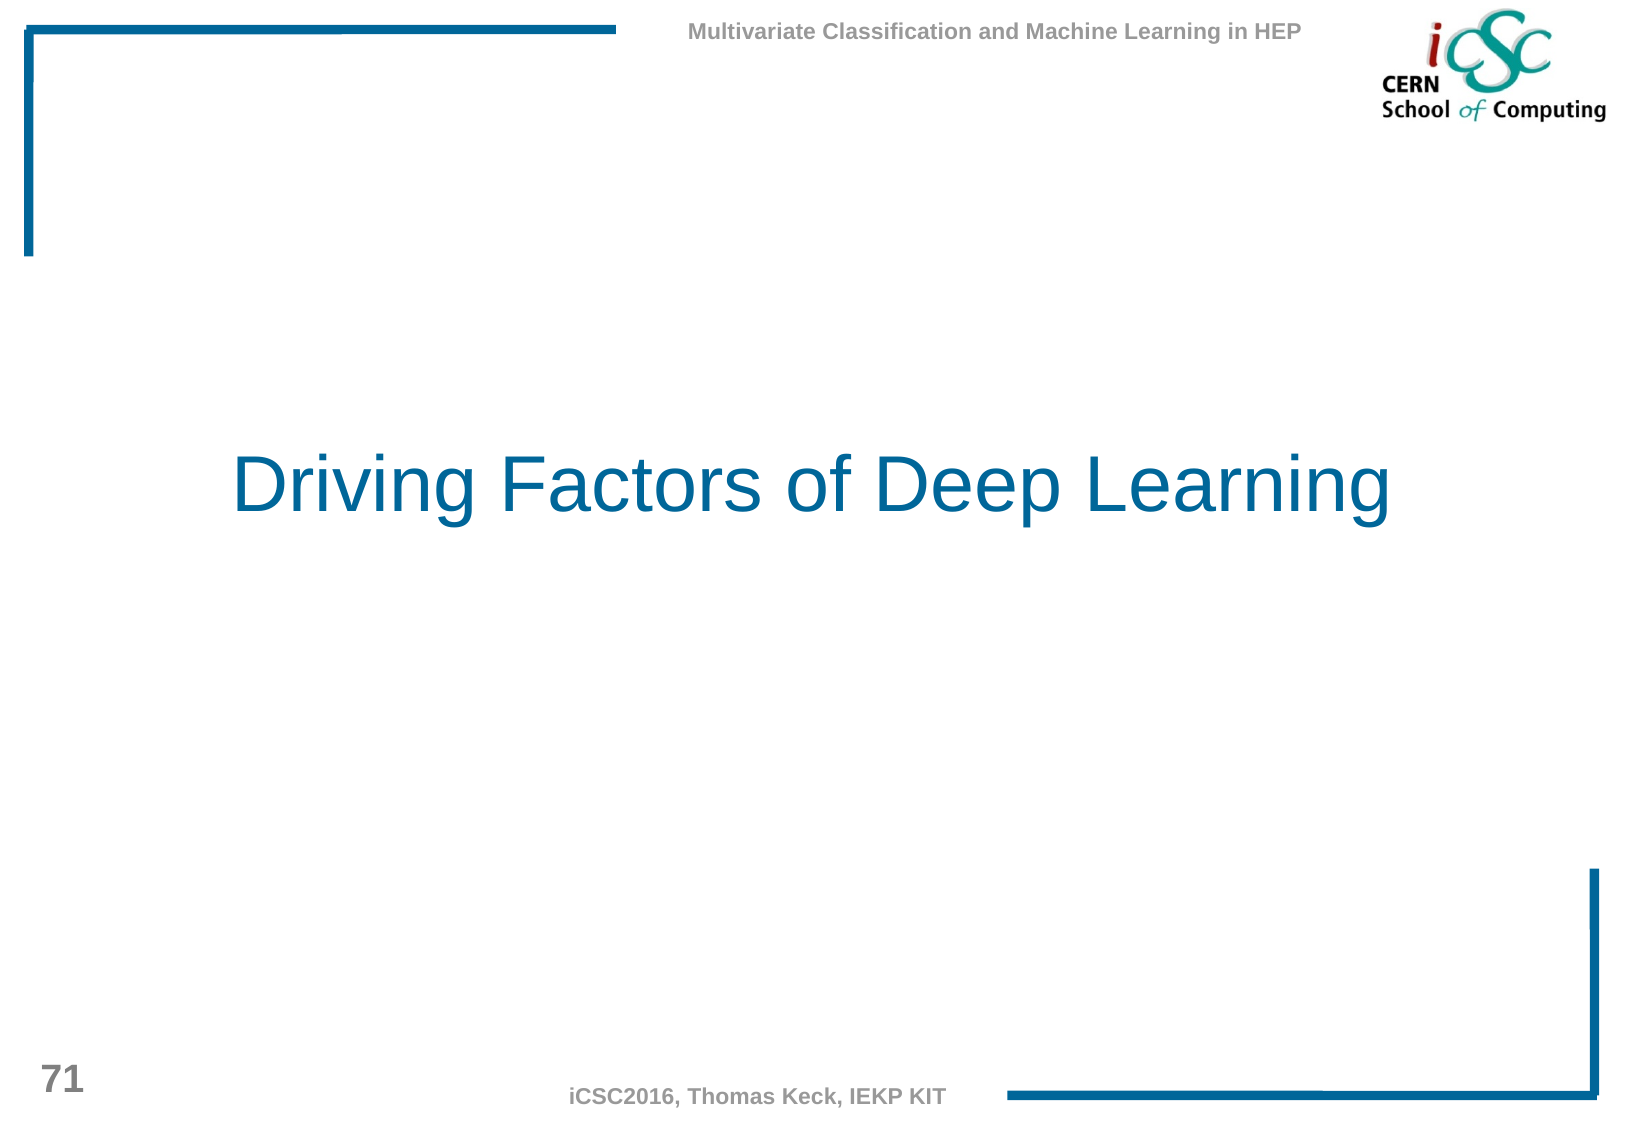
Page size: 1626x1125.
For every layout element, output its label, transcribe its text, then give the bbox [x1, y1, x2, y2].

picture [1381, 8, 1607, 124]
text_box Driving Factors of Deep Learning [81, 44, 1543, 915]
